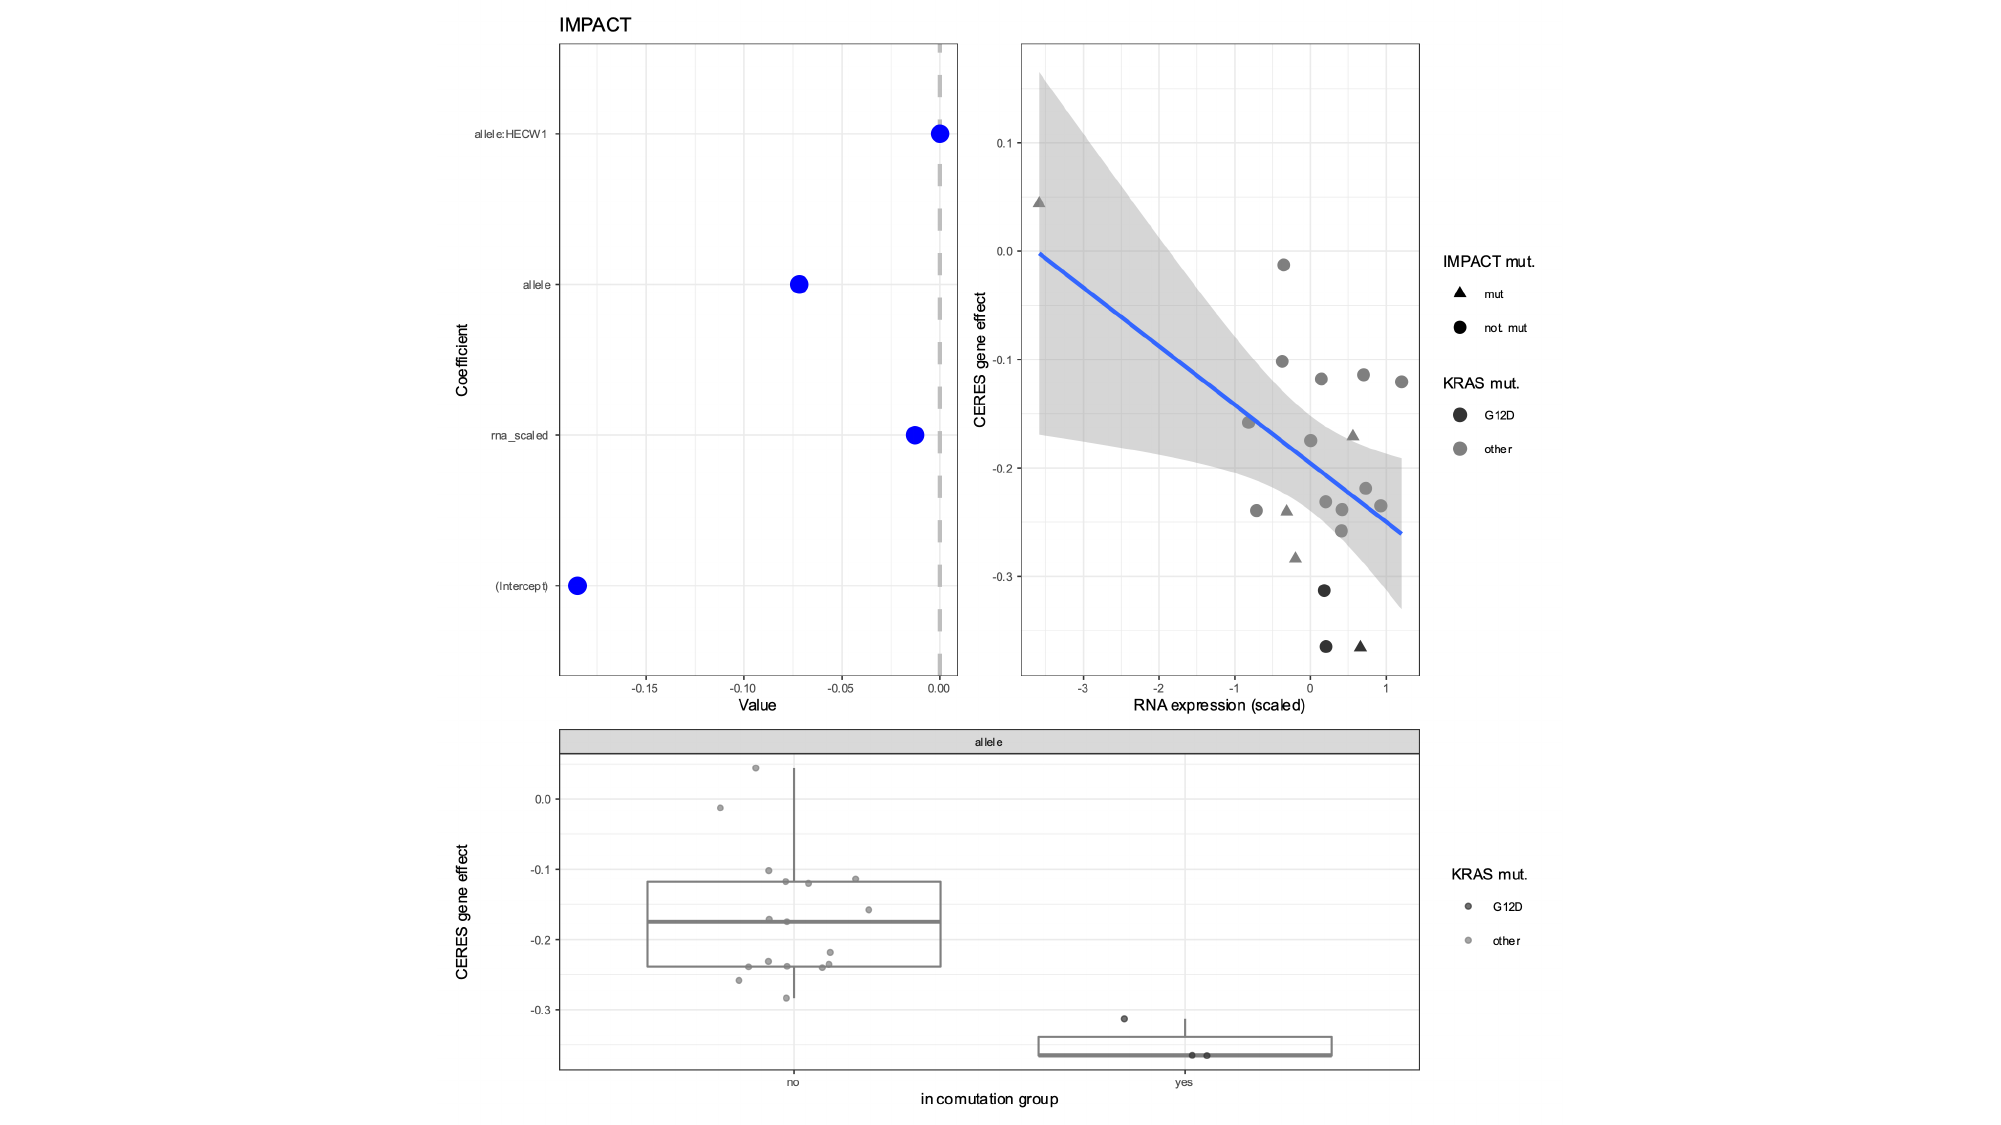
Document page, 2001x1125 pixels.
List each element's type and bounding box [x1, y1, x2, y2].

picture [437, 0, 1563, 1125]
